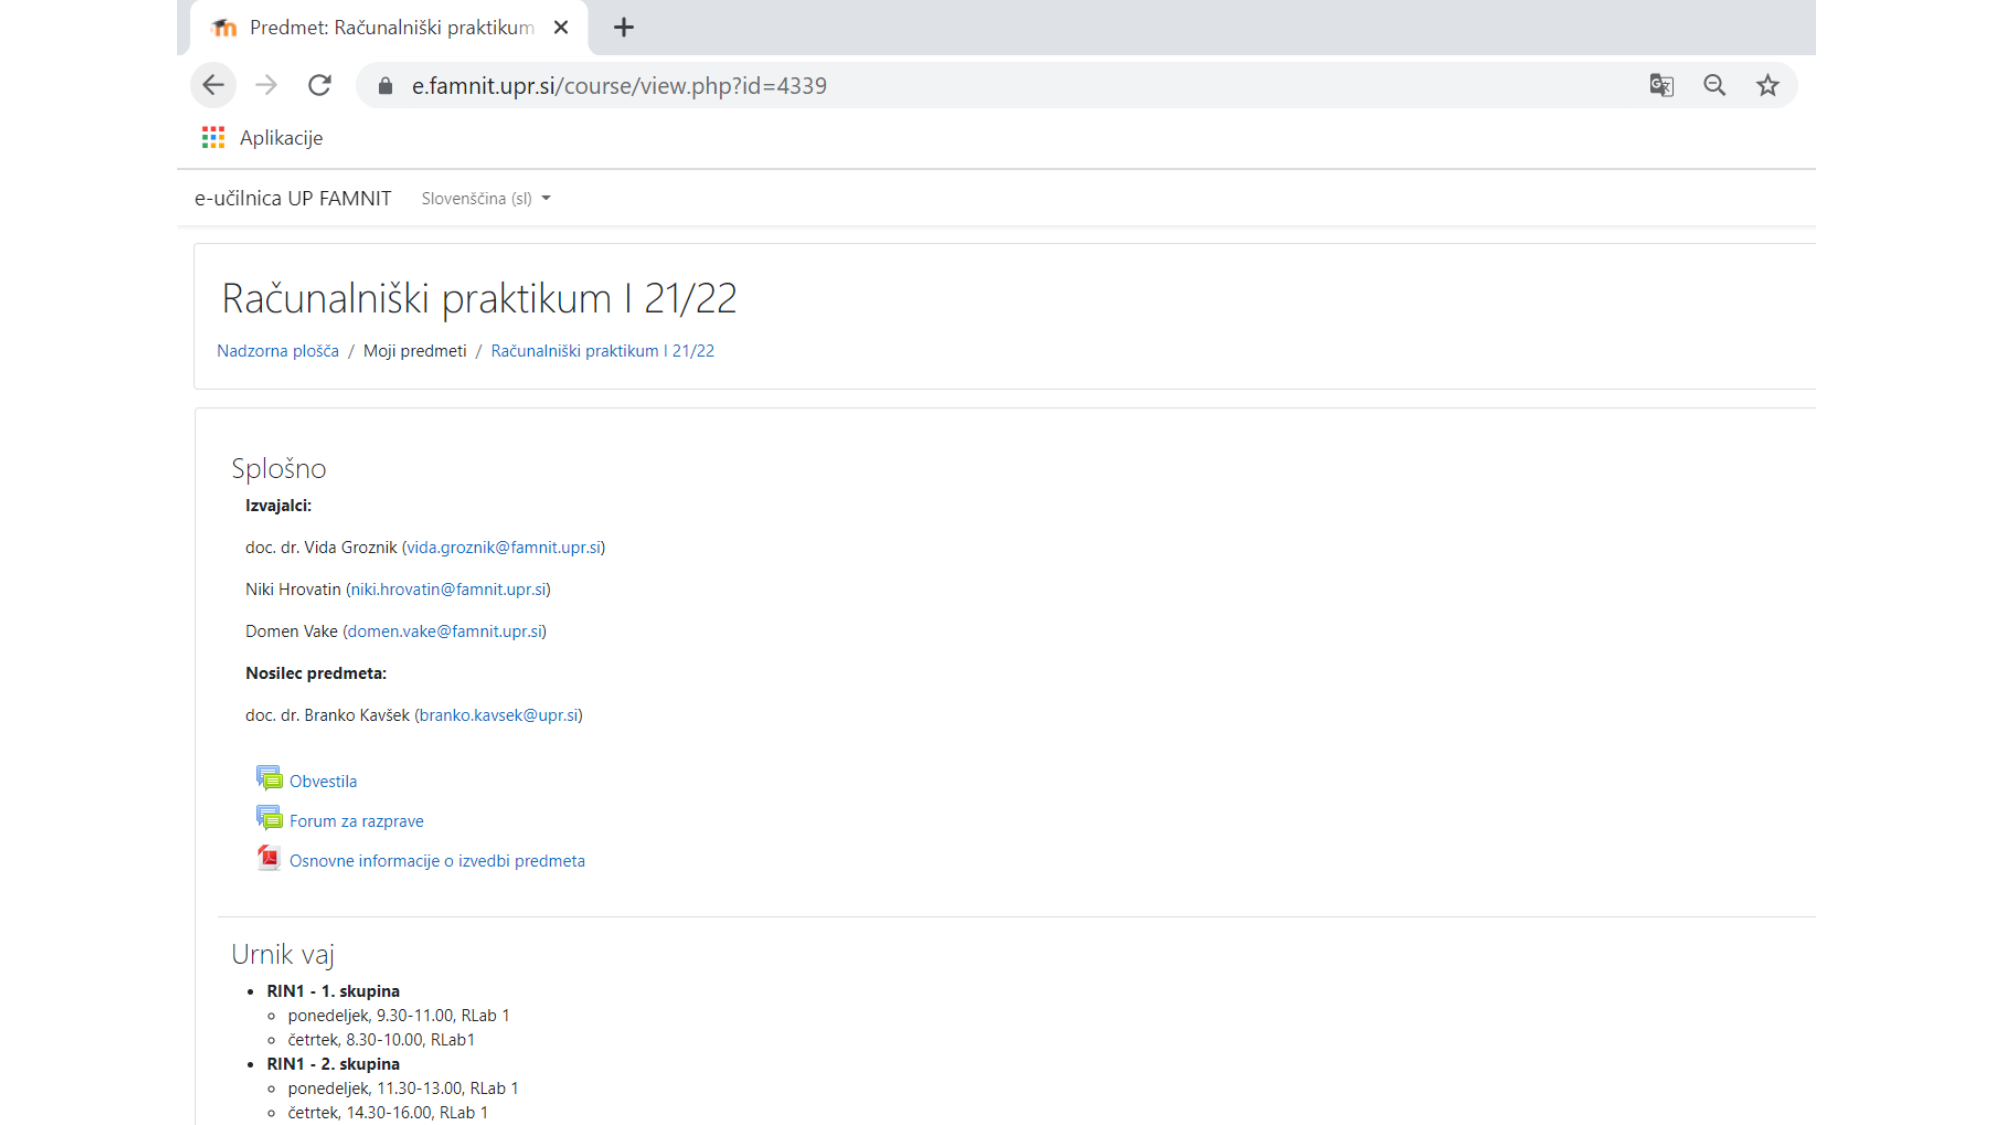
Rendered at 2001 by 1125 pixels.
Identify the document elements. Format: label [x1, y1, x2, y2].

picture [177, 0, 1816, 1125]
